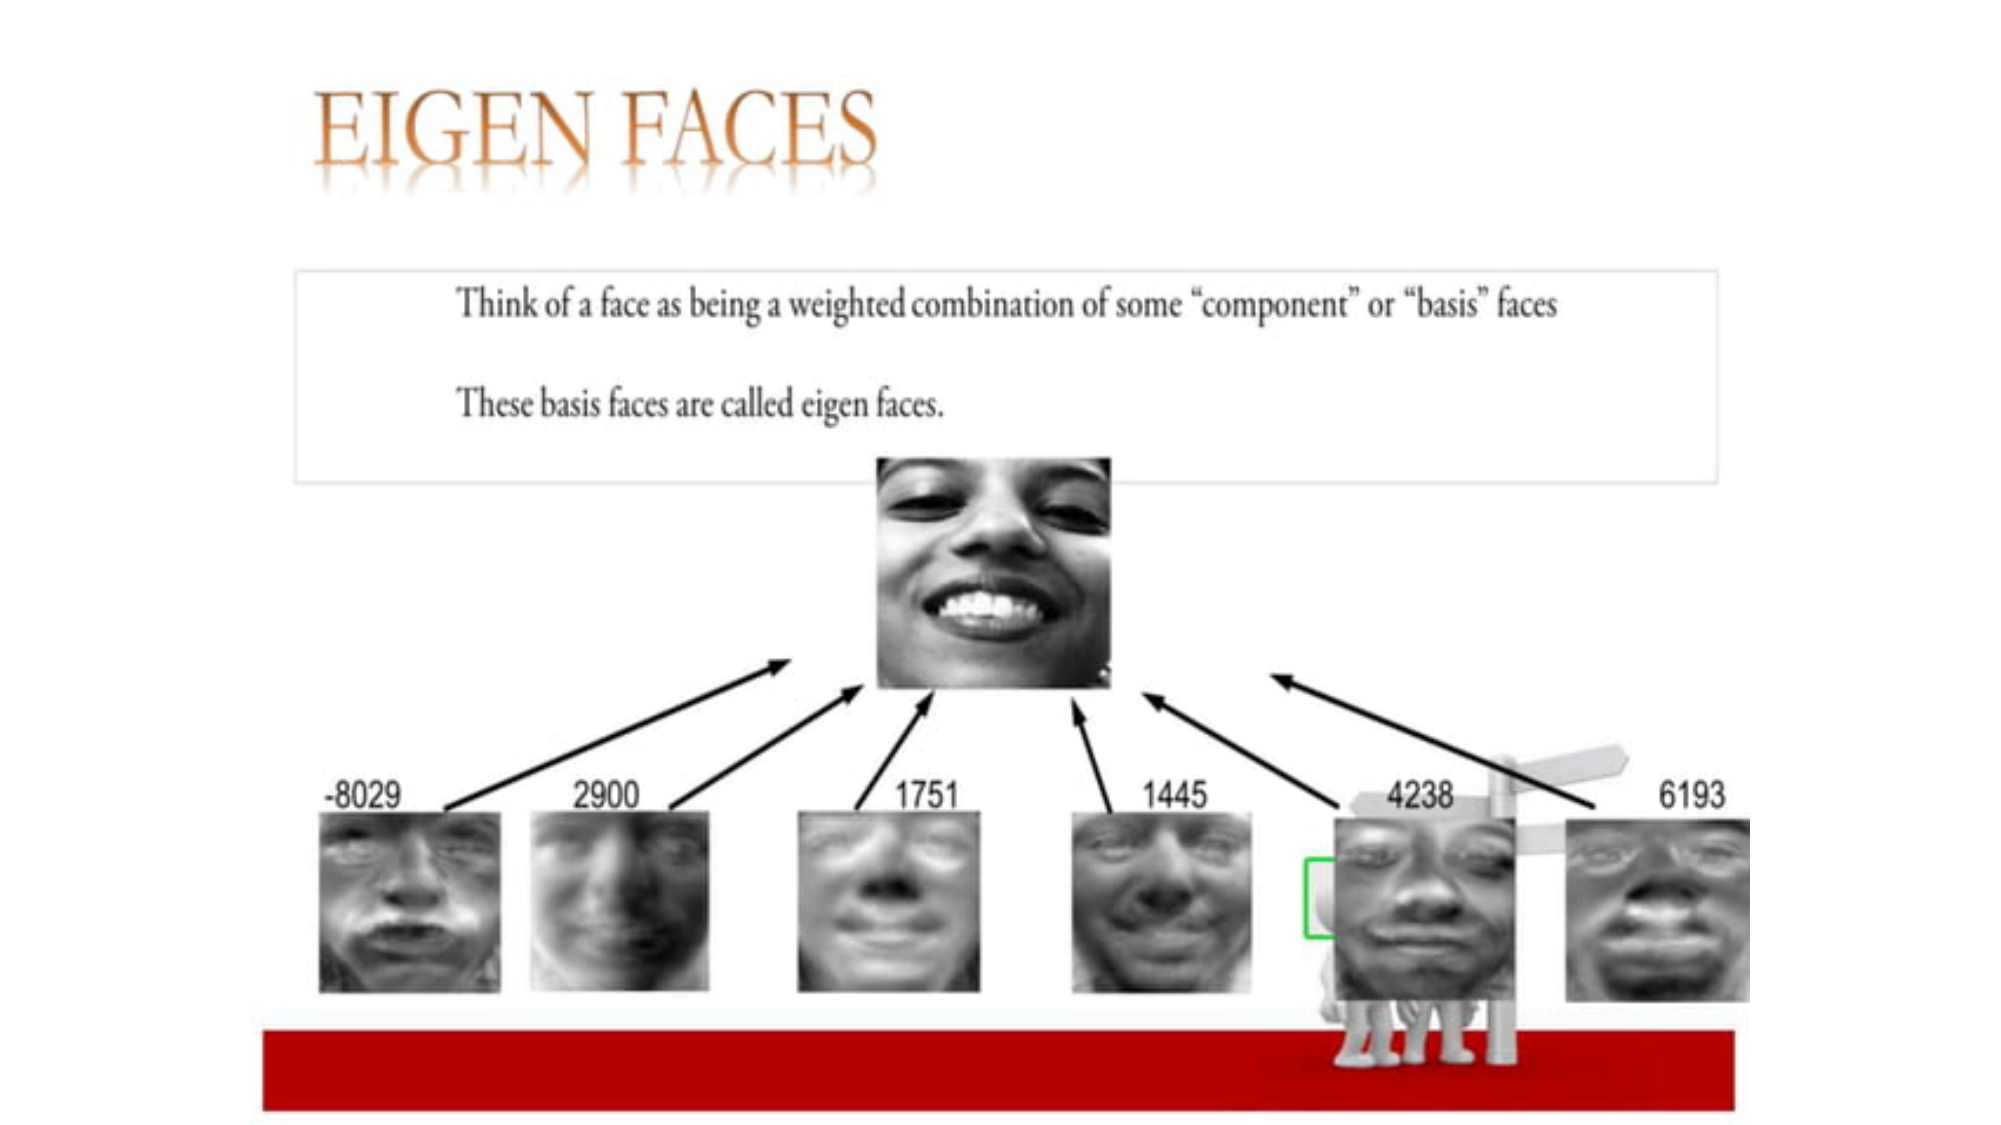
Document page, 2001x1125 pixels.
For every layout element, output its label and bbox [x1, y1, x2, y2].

picture [249, 0, 1750, 1125]
